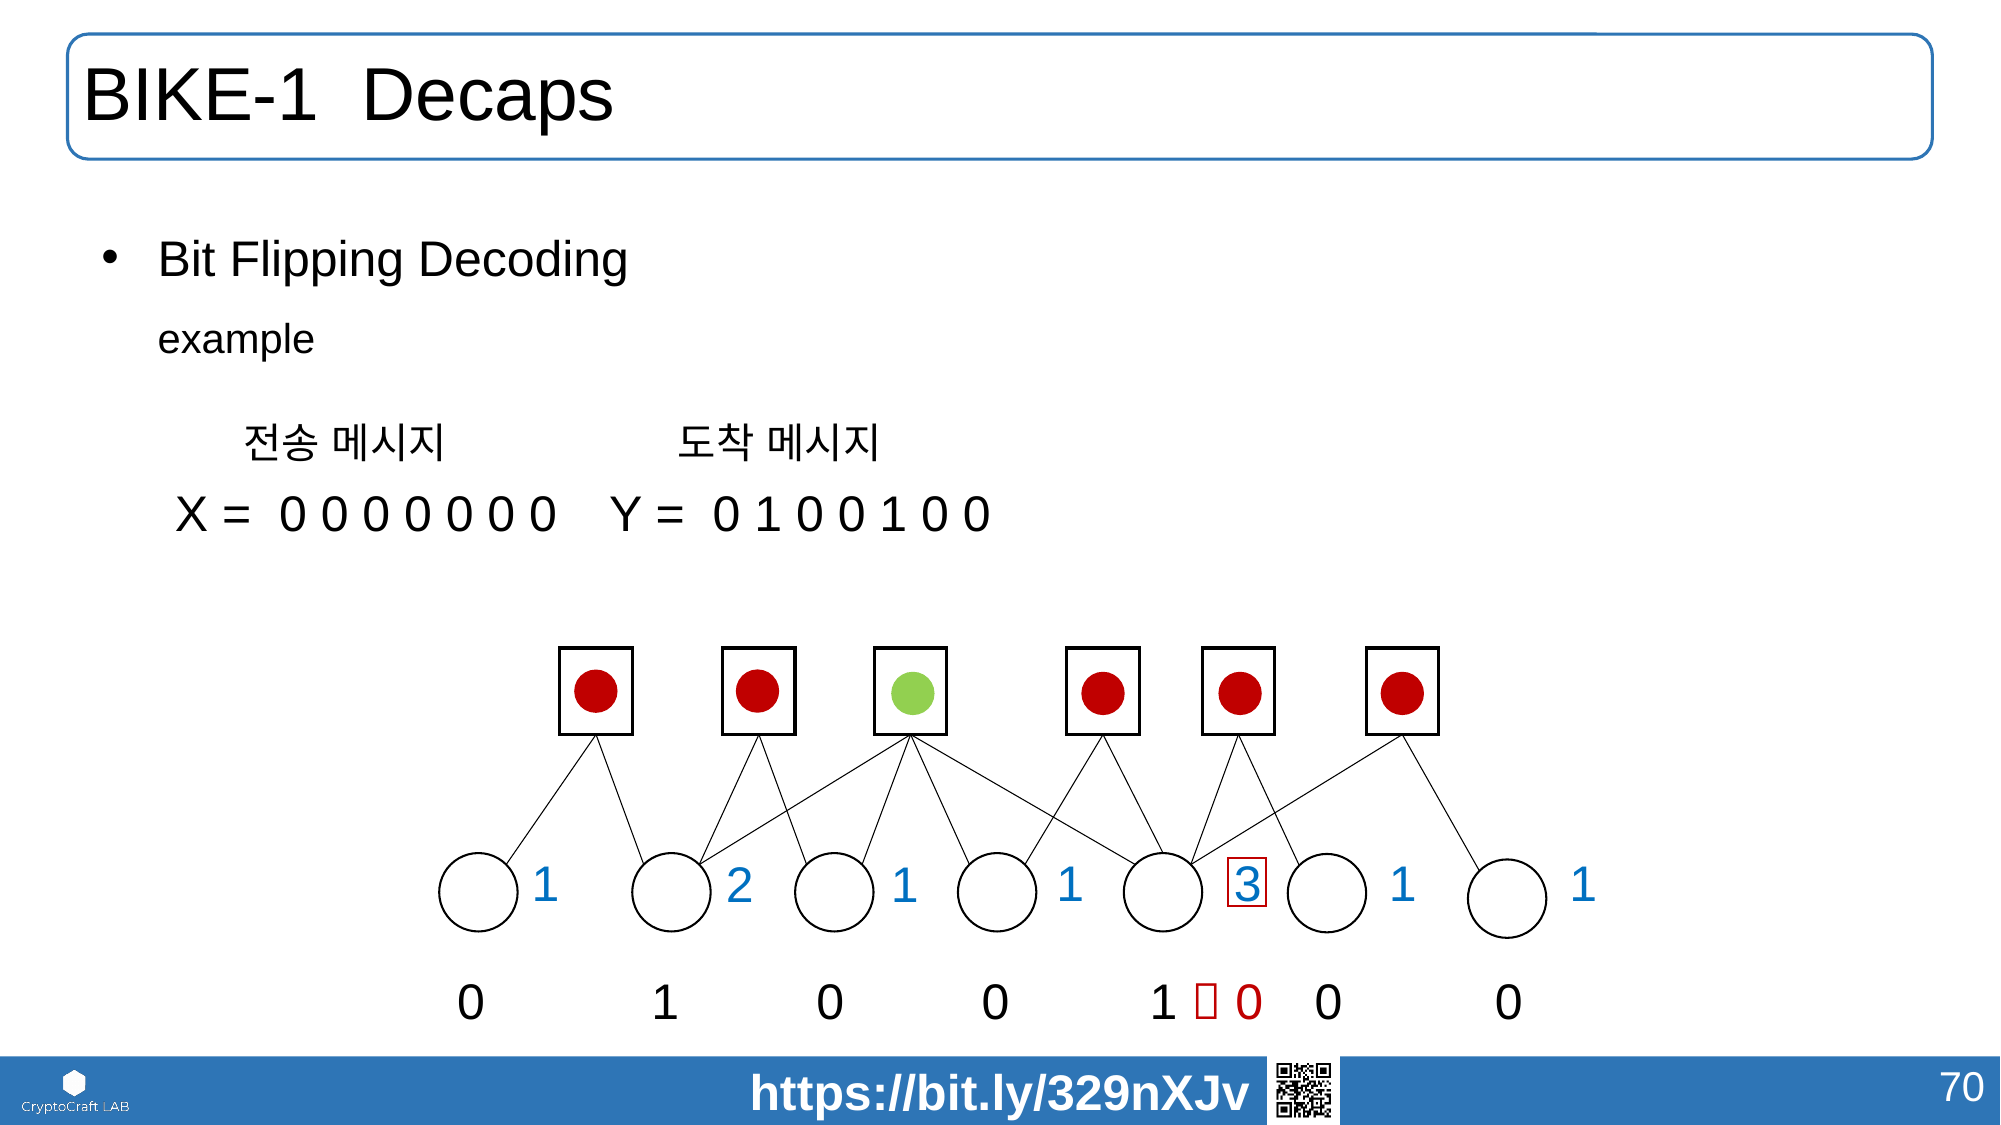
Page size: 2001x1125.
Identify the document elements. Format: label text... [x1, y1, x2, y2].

text_box [806, 921, 863, 933]
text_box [592, 408, 1008, 551]
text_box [441, 961, 1538, 1039]
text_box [862, 734, 910, 843]
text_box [516, 843, 1613, 921]
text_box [506, 734, 596, 865]
text_box [1297, 921, 1356, 934]
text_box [699, 734, 758, 843]
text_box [1190, 734, 1238, 843]
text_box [1300, 734, 1402, 843]
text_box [158, 408, 575, 551]
text_box [1134, 921, 1192, 933]
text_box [596, 734, 644, 843]
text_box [1402, 734, 1480, 843]
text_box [910, 734, 1102, 843]
picture [13, 1061, 138, 1123]
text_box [559, 647, 1439, 735]
text_box [1473, 921, 1541, 939]
text_box [643, 921, 700, 933]
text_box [758, 734, 807, 843]
title BIKE-1 Decaps [67, 34, 1933, 160]
text_box [438, 852, 516, 933]
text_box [1102, 734, 1164, 843]
picture [1267, 1054, 1340, 1125]
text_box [807, 734, 862, 843]
text_box [968, 921, 1026, 933]
list Bit Flipping Decoding example [67, 189, 1933, 1019]
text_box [1238, 734, 1300, 843]
